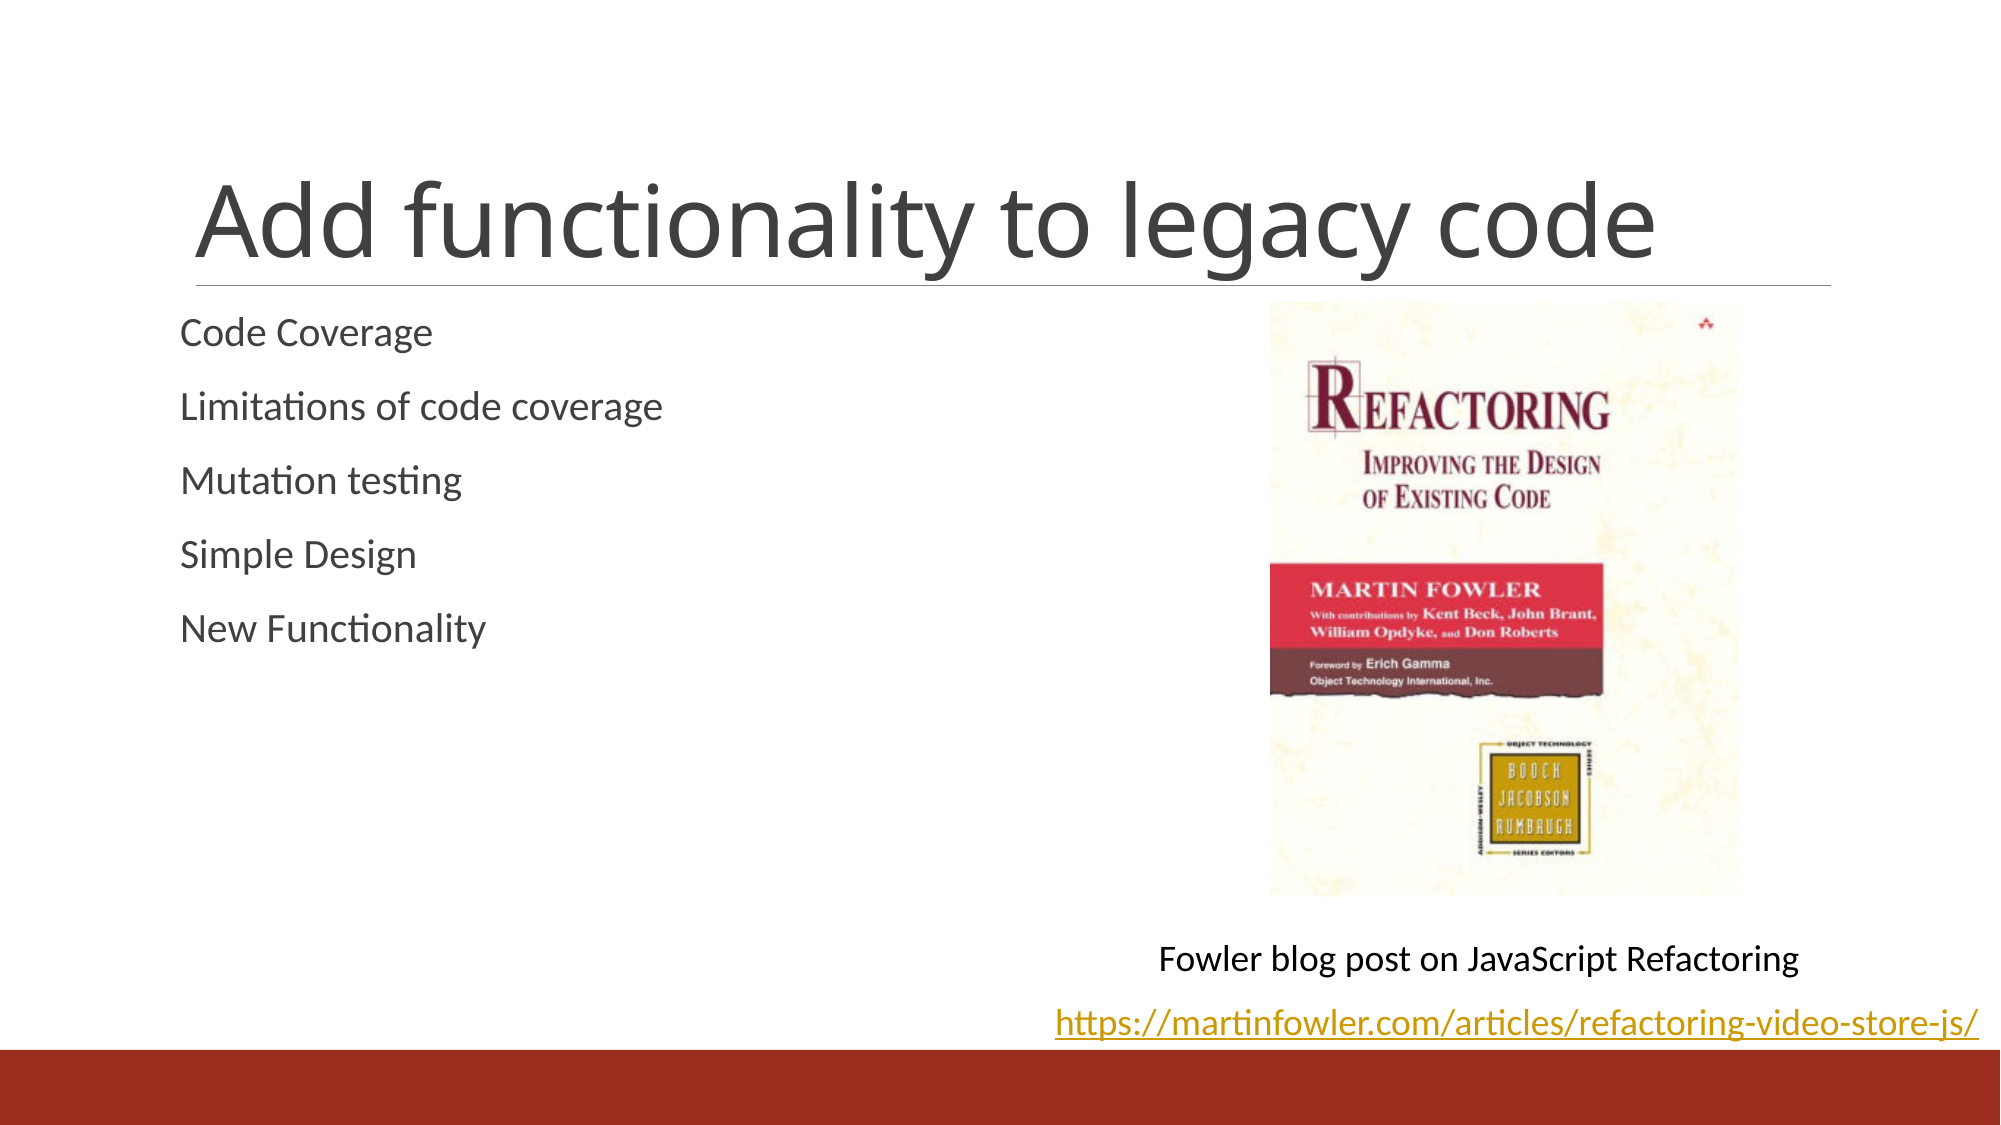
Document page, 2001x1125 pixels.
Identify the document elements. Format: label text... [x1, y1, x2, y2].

text_box https://martinfowler.com/articles/refactoring-video-store-js/ [1040, 990, 1995, 1050]
text_box Fowler blog post on JavaScript Refactoring [1144, 963, 1816, 986]
list Code Coverage Limitations of code coverage Mutation testing Simple Design New Functionality [180, 302, 1830, 963]
title Add functionality to legacy code [180, 47, 1830, 285]
picture [1269, 302, 1739, 898]
